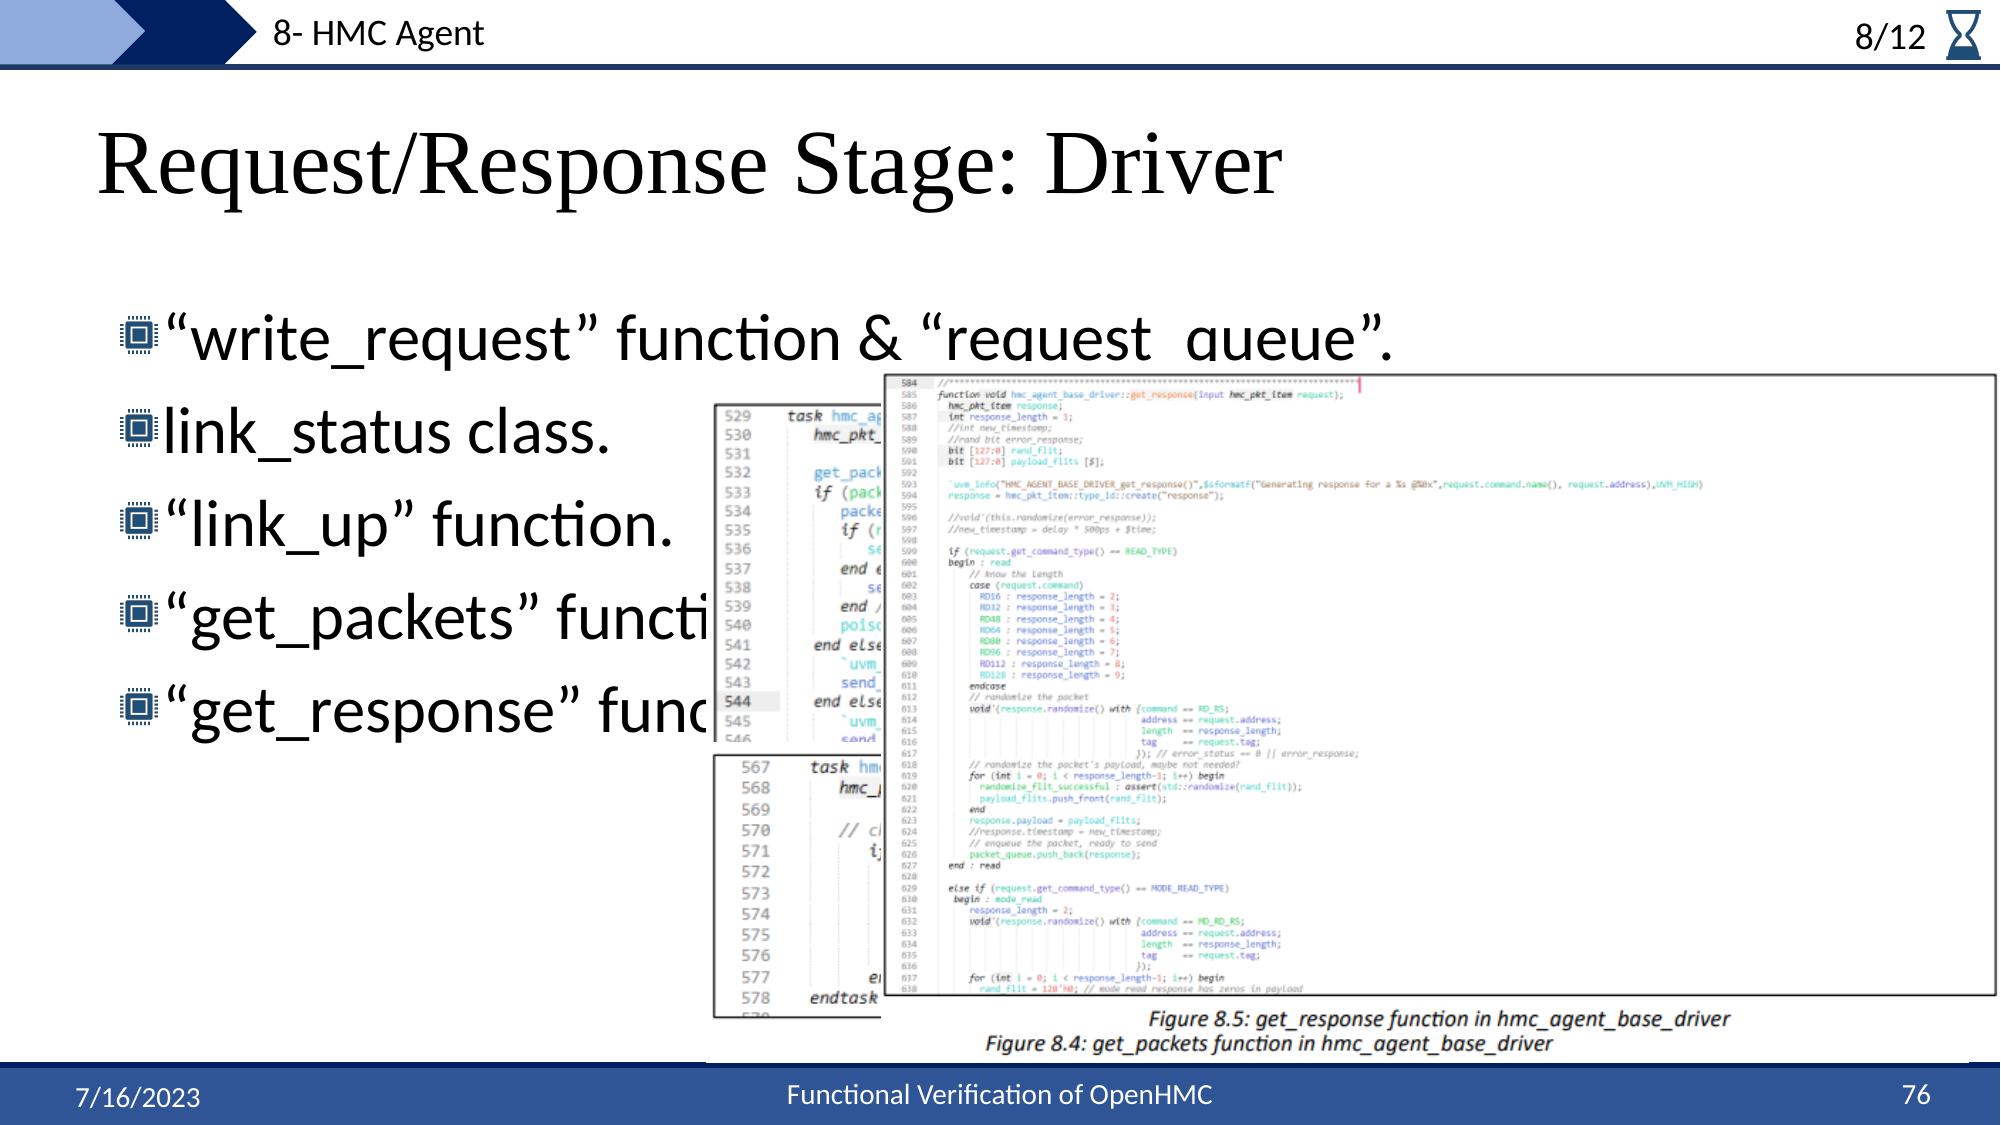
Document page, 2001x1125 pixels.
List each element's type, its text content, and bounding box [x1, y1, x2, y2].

picture [115, 497, 163, 544]
title Request/Response Stage: Driver [81, 85, 1807, 243]
footer Functional Verification of OpenHMC [662, 1063, 1338, 1124]
list “write_request” function & “request_queue”. link_status class. “link_up” function. “get_packets” function. “get_response” function. [100, 295, 1764, 1029]
list 8/12 [1791, 9, 1942, 61]
picture [706, 361, 2000, 1063]
picture [115, 404, 163, 452]
picture [115, 683, 163, 730]
slide_number 76 [1496, 1063, 1947, 1124]
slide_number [60, 1065, 510, 1125]
picture [115, 590, 163, 637]
list 8- HMC Agent [258, 5, 734, 61]
picture [115, 311, 163, 359]
picture [1934, 5, 1993, 65]
